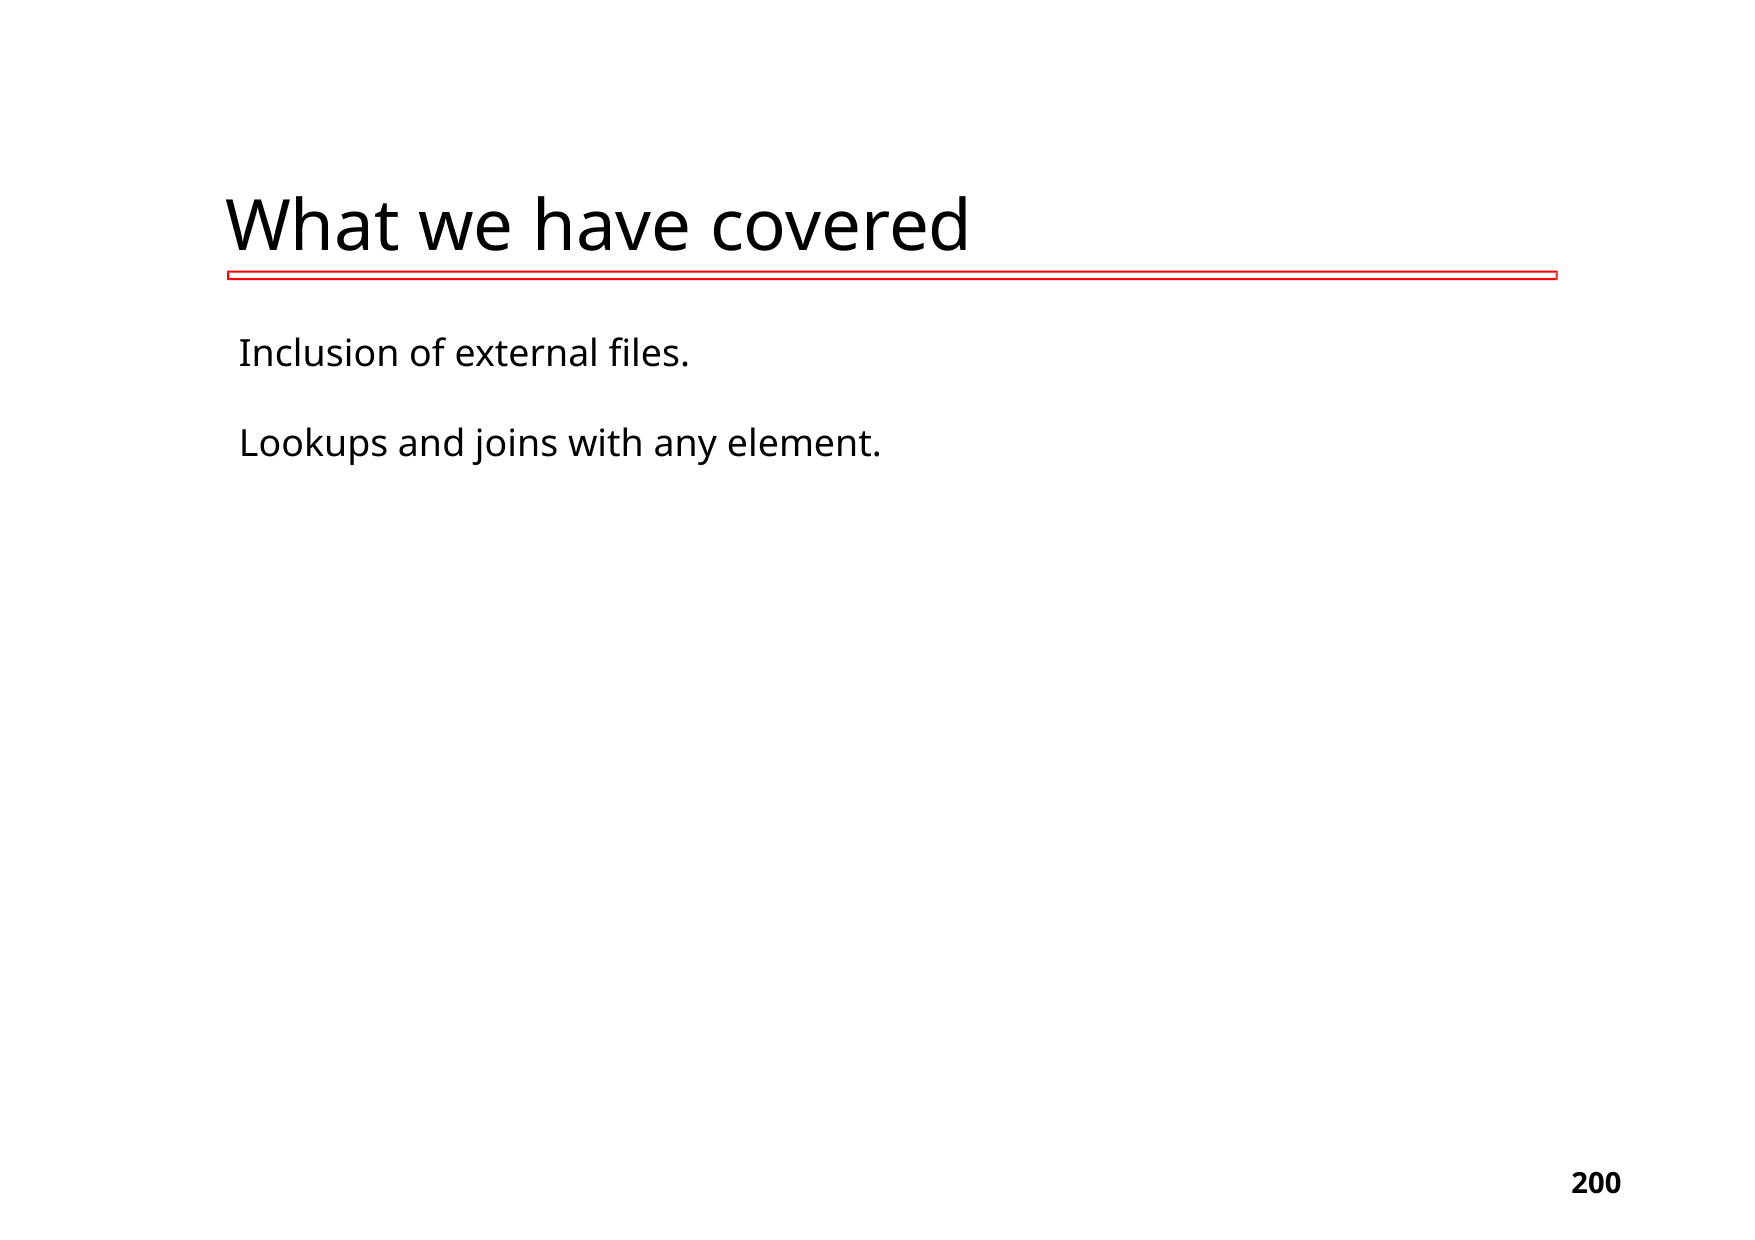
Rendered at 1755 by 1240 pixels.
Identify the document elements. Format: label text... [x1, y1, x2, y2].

title What we have covered [225, 179, 1559, 435]
list Inclusion of external files. Lookups and joins with any element. [238, 329, 1516, 1034]
slide_number ‹#› [1567, 1164, 1715, 1240]
